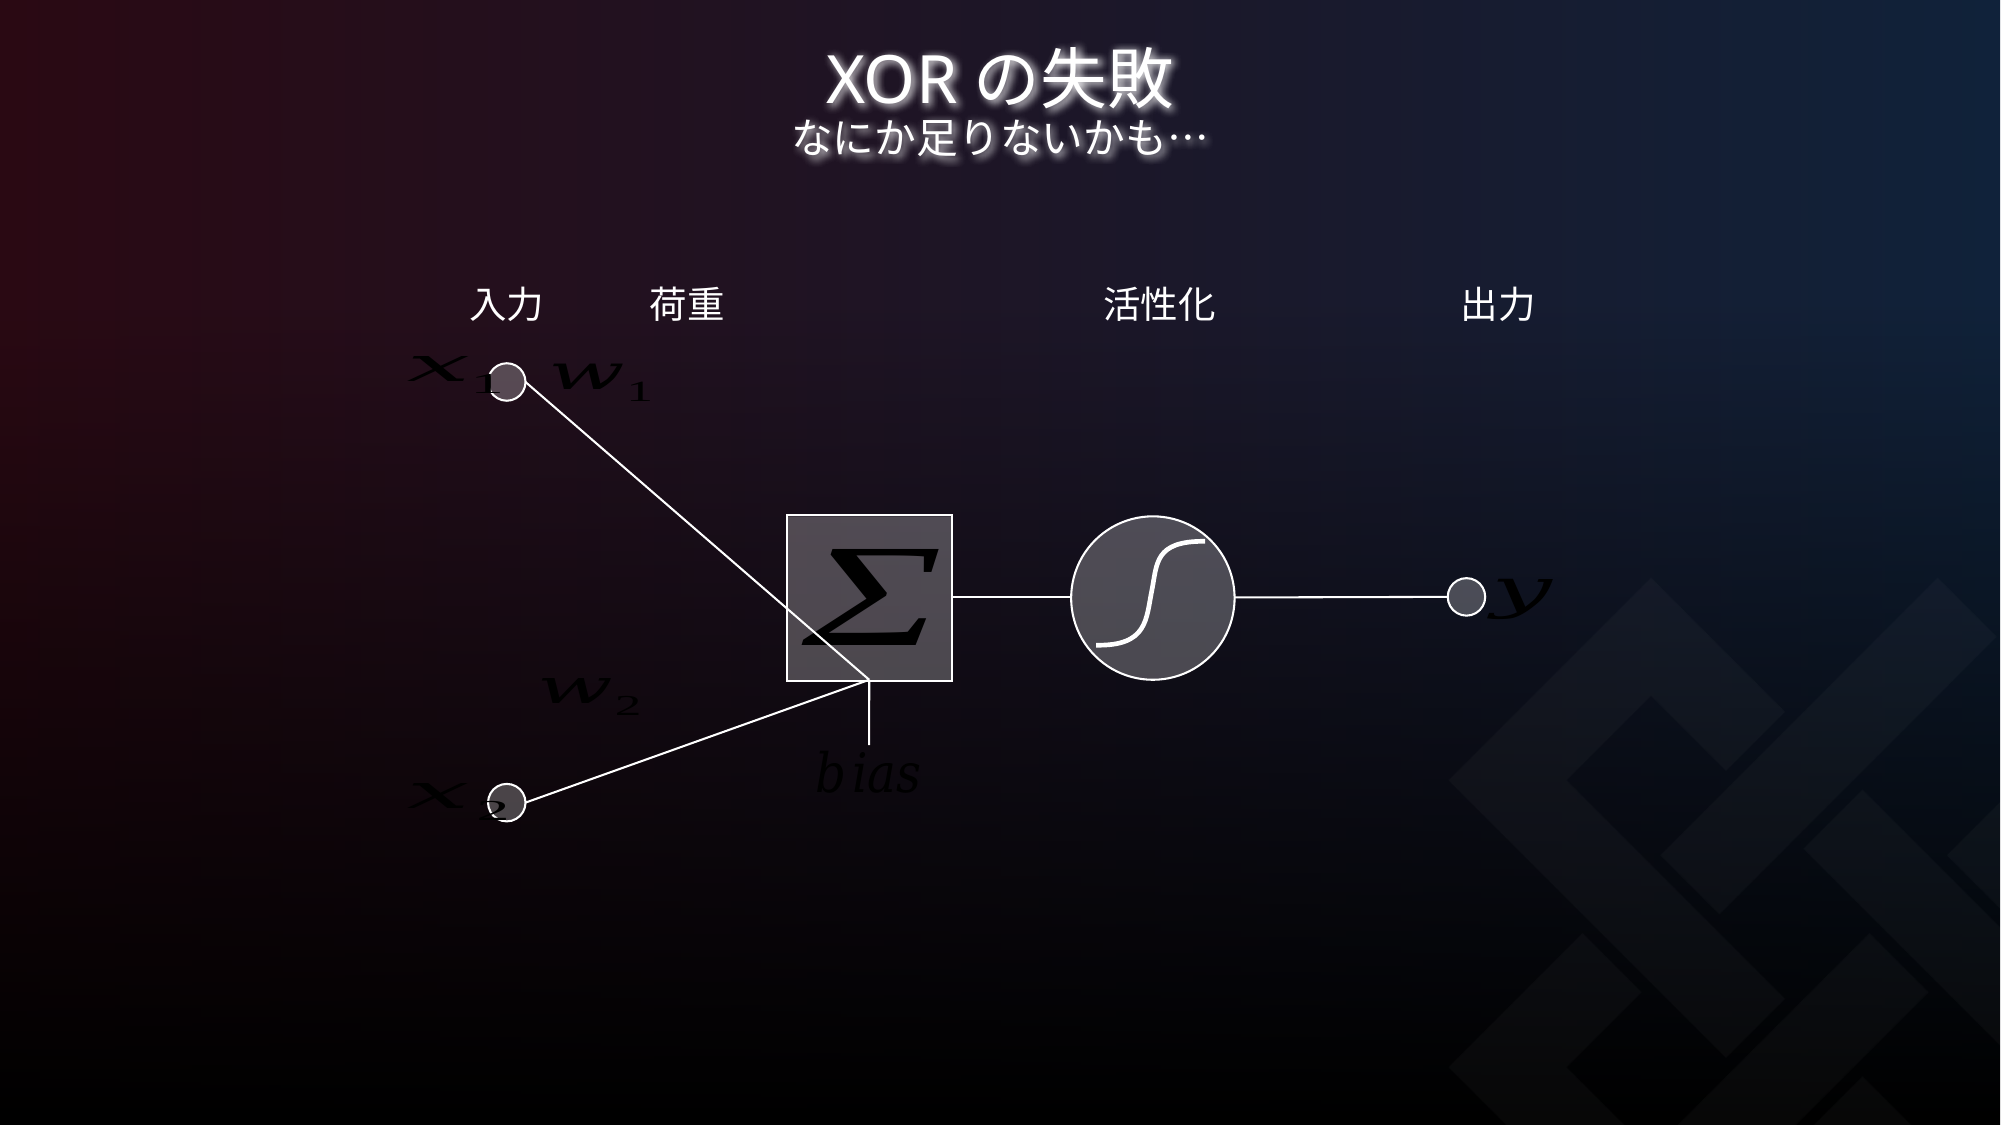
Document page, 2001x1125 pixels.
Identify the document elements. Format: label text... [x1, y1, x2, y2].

title 学習 間違ったことで正しいことを覚えさせる [788, 516, 951, 680]
text_box [1446, 577, 1487, 617]
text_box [525, 597, 788, 803]
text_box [525, 381, 788, 597]
text_box 出力 [1419, 273, 1578, 334]
text_box [1096, 540, 1206, 647]
text_box 荷重 [633, 273, 741, 334]
title XORの失敗 なにか足りないかも… [135, 26, 1865, 182]
text_box [486, 802, 499, 813]
text_box [488, 362, 527, 402]
text_box 活性化 [1067, 273, 1252, 334]
text_box 入力 [453, 273, 561, 334]
picture [0, 0, 2001, 1125]
text_box [487, 782, 527, 823]
text_box [1070, 515, 1236, 681]
